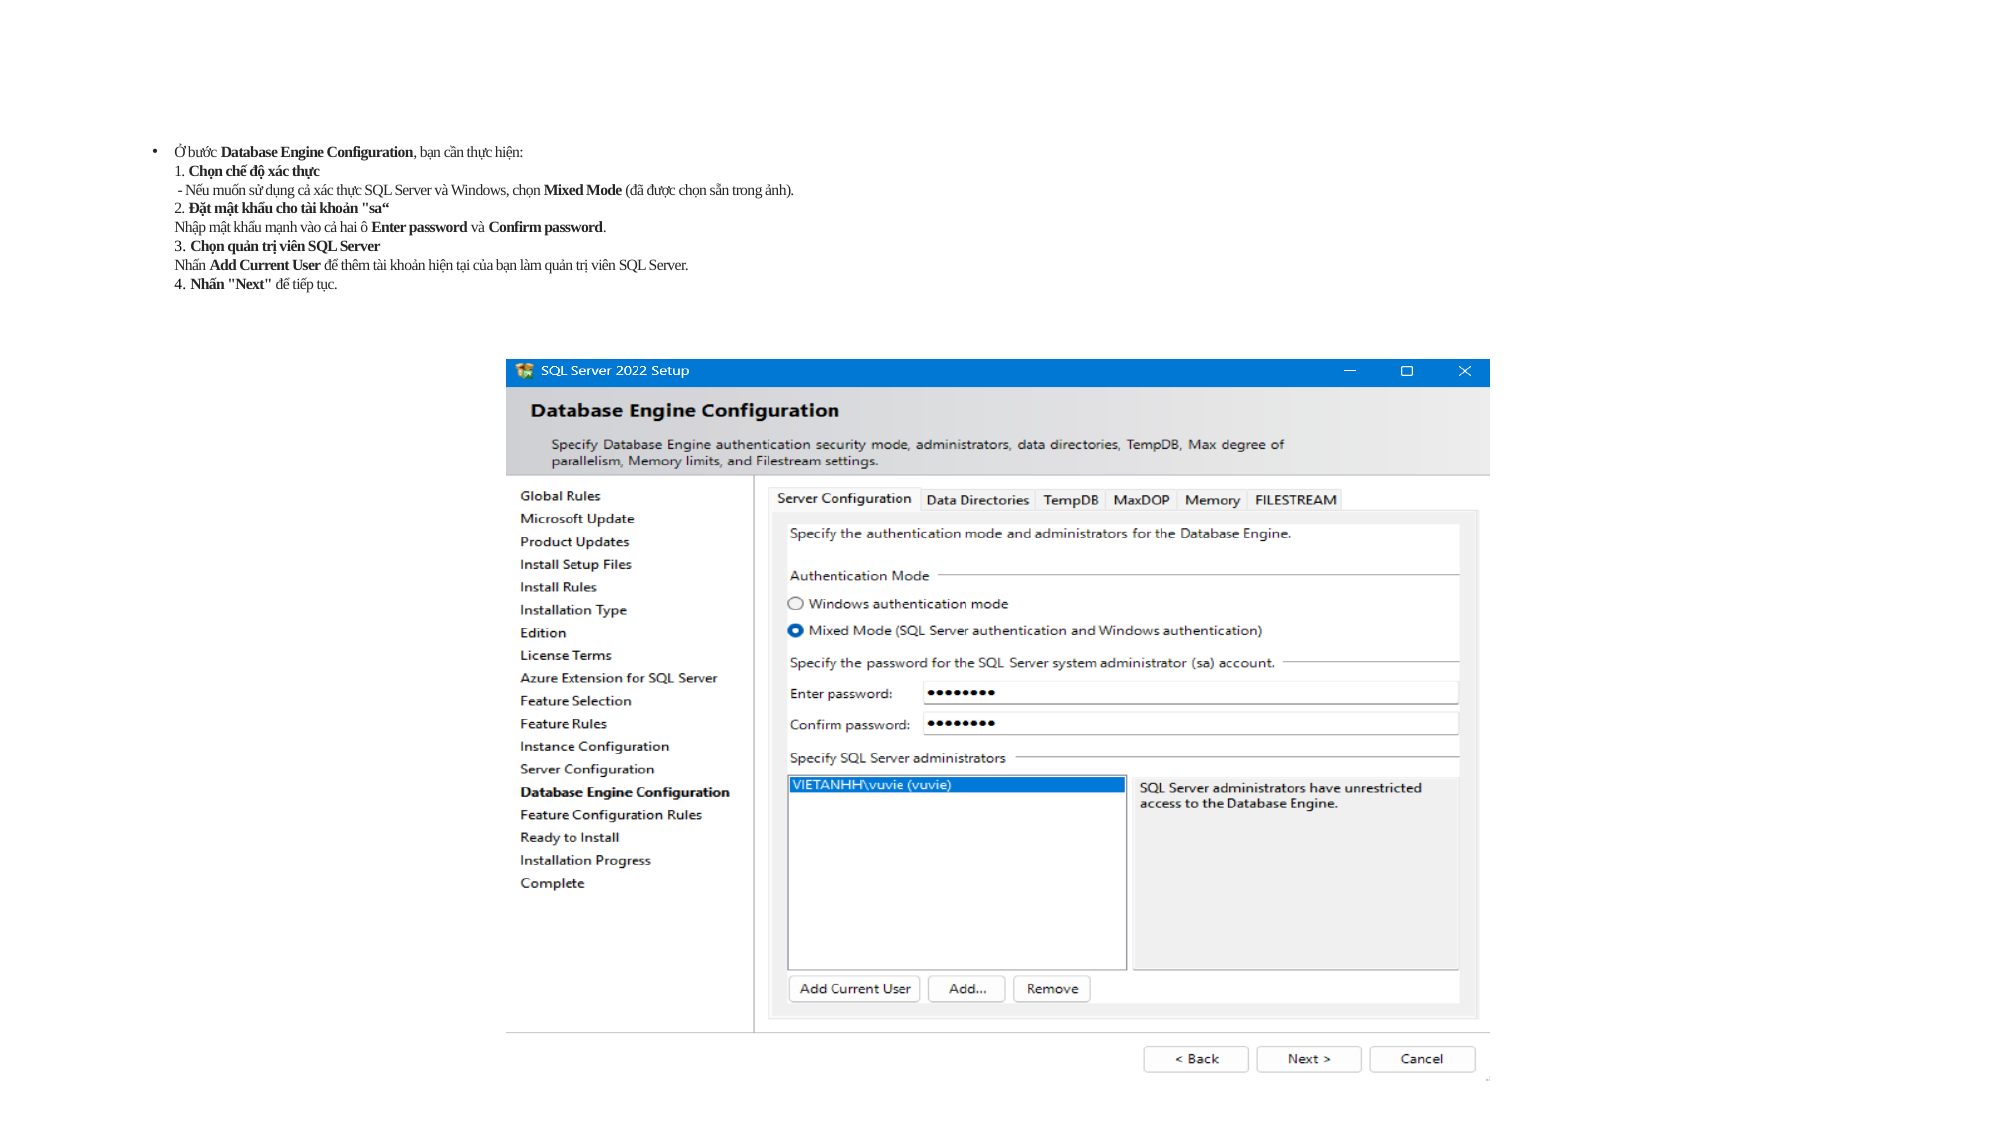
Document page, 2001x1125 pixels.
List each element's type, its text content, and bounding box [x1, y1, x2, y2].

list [506, 358, 1490, 1082]
title Ở bước Database Engine Configuration, bạn cần thực hiện: 1. Chọn chế độ xác thực - Nếu muốn sử dụng cả xác thực SQL Server và Windows, chọn Mixed Mode (đã được chọn sẵn trong ảnh). 2. Đặt mật khẩu cho tài khoản "sa“ Nhập mật khẩu mạnh vào cả hai ô Enter password và Confirm password. 3. Chọn quản trị viên SQL Server Nhấn Add Current User để thêm tài khoản hiện tại của bạn làm quản trị viên SQL Server. 4. Nhấn "Next" để tiếp tục. [137, 133, 1863, 375]
